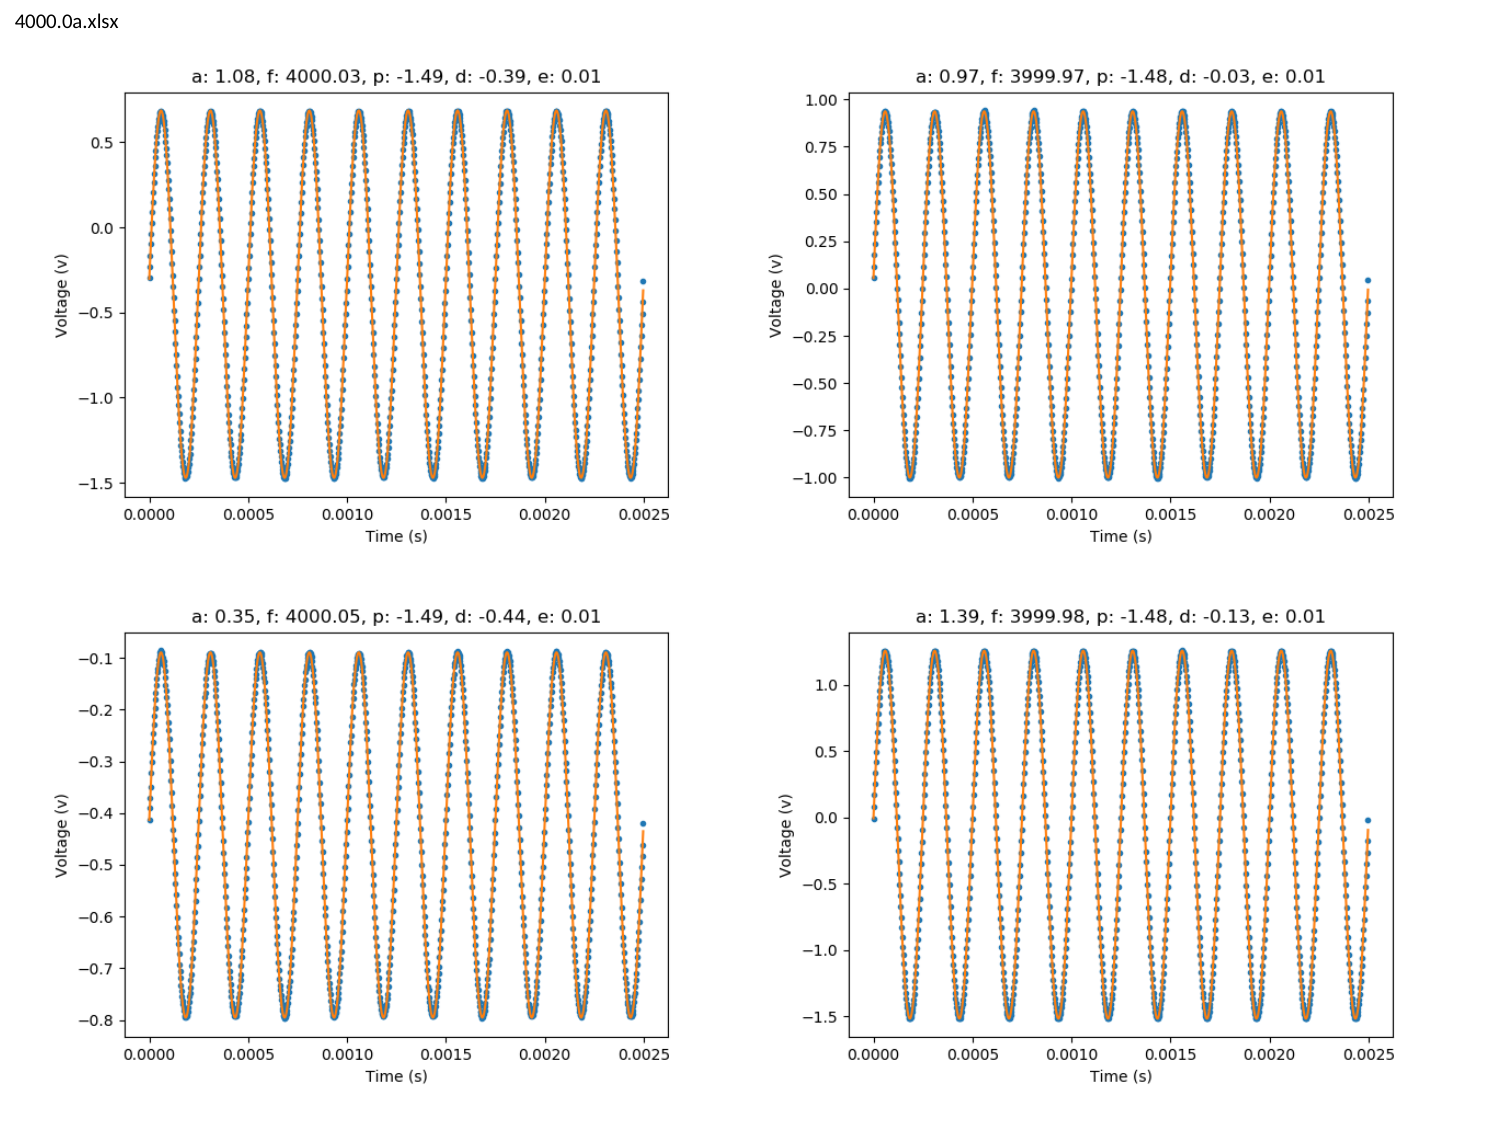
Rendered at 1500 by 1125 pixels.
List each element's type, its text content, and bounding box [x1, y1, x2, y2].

picture [37, 29, 739, 556]
picture [761, 29, 1463, 556]
picture [761, 569, 1463, 1096]
picture [37, 569, 739, 1096]
text_box 4000.0a.xlsx [0, 0, 300, 38]
